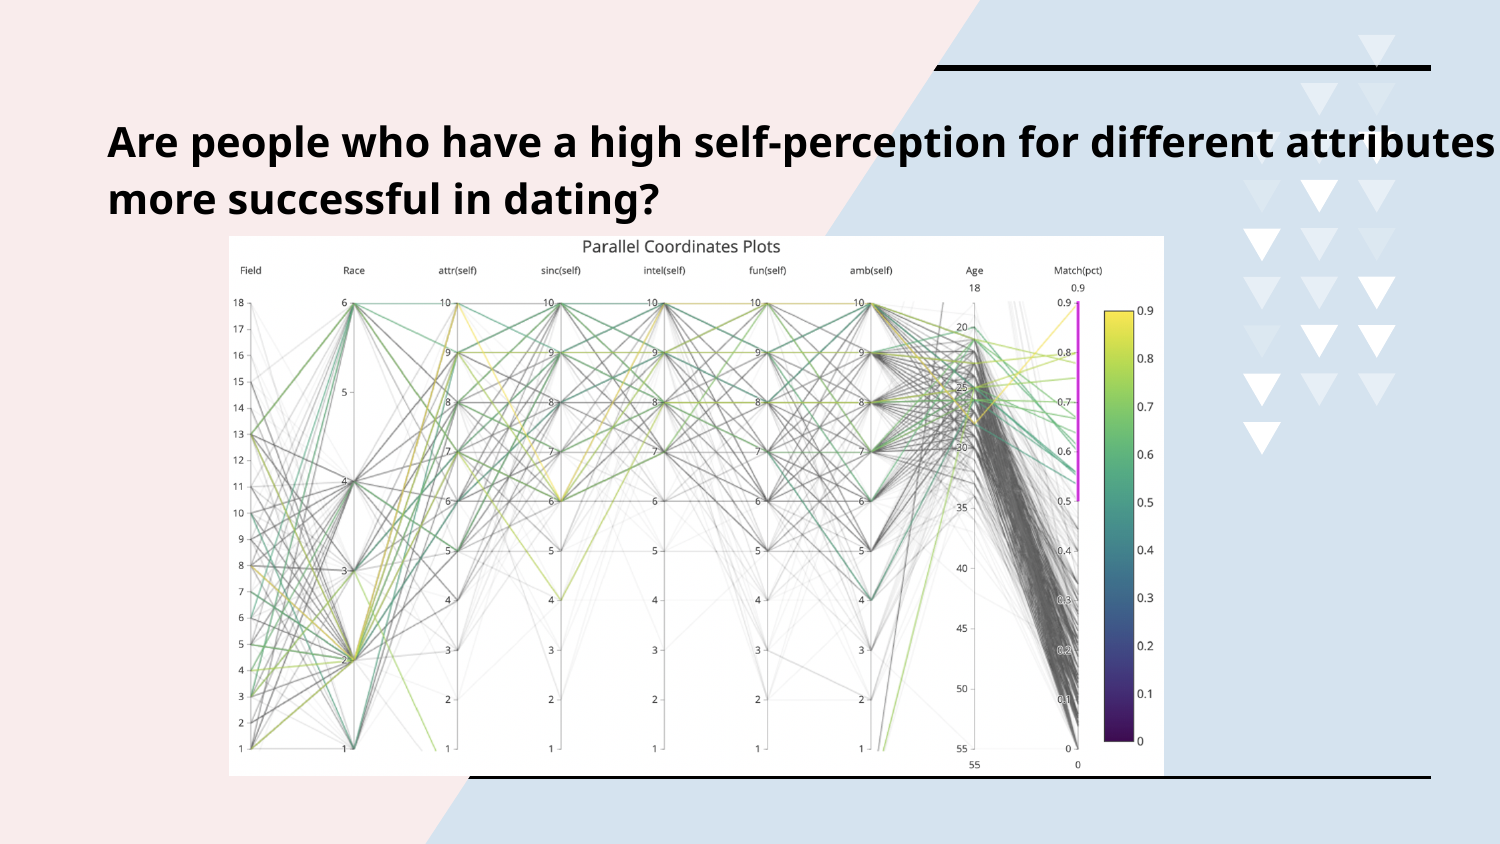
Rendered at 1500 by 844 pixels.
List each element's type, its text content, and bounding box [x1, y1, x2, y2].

picture [228, 235, 1164, 776]
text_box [1242, 34, 1396, 455]
title Are people who have a high self-perception for different attributes more successful in dating? [92, 93, 1237, 198]
title Are people who have a high self-perception for different attributes more successful in dating? [1400, 93, 1500, 198]
text_box [0, 0, 981, 844]
